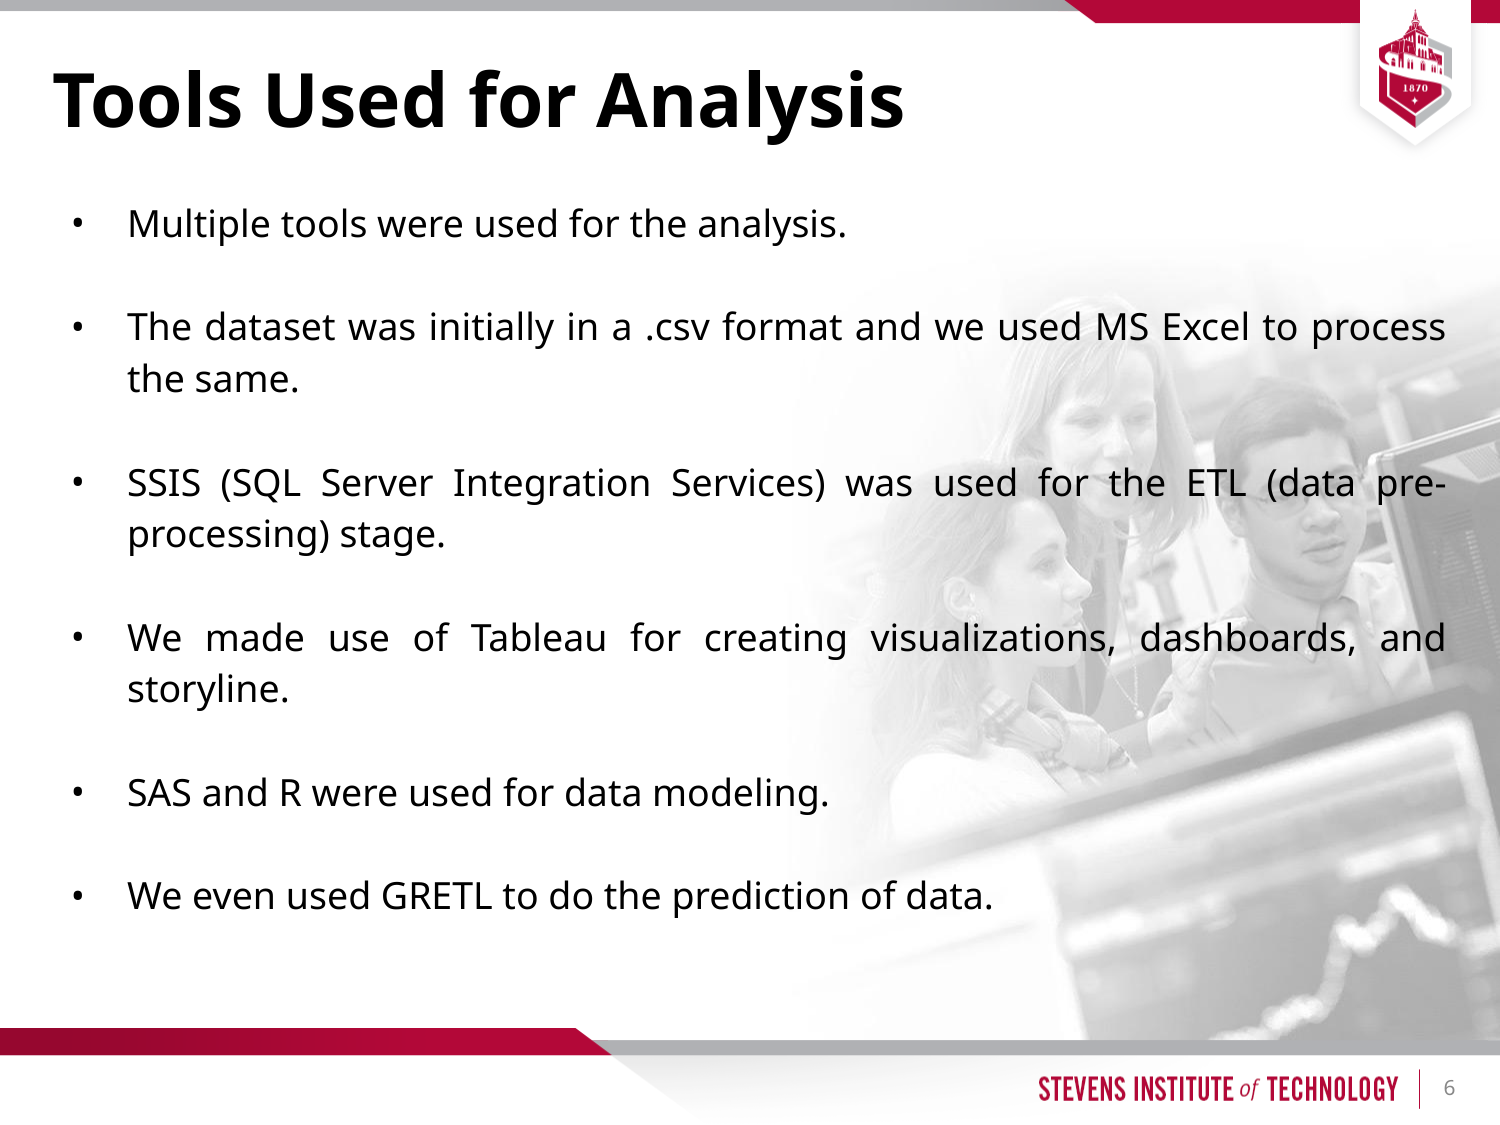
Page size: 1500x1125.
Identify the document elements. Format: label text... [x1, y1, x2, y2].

list Multiple tools were used for the analysis. The dataset was initially in a .csv format and we used MS Excel to process the same. SSIS (SQL Server Integration Services) was used for the ETL (data pre-processing) stage. We made use of Tableau for creating visualizations, dashboards, and storyline. SAS and R were used for data modeling. We even used GRETL to do the prediction of data. [37, 185, 1463, 1021]
picture [0, 0, 1500, 1125]
title Tools Used for Analysis [37, 45, 1338, 169]
slide_number ‹#› [1428, 1071, 1490, 1108]
